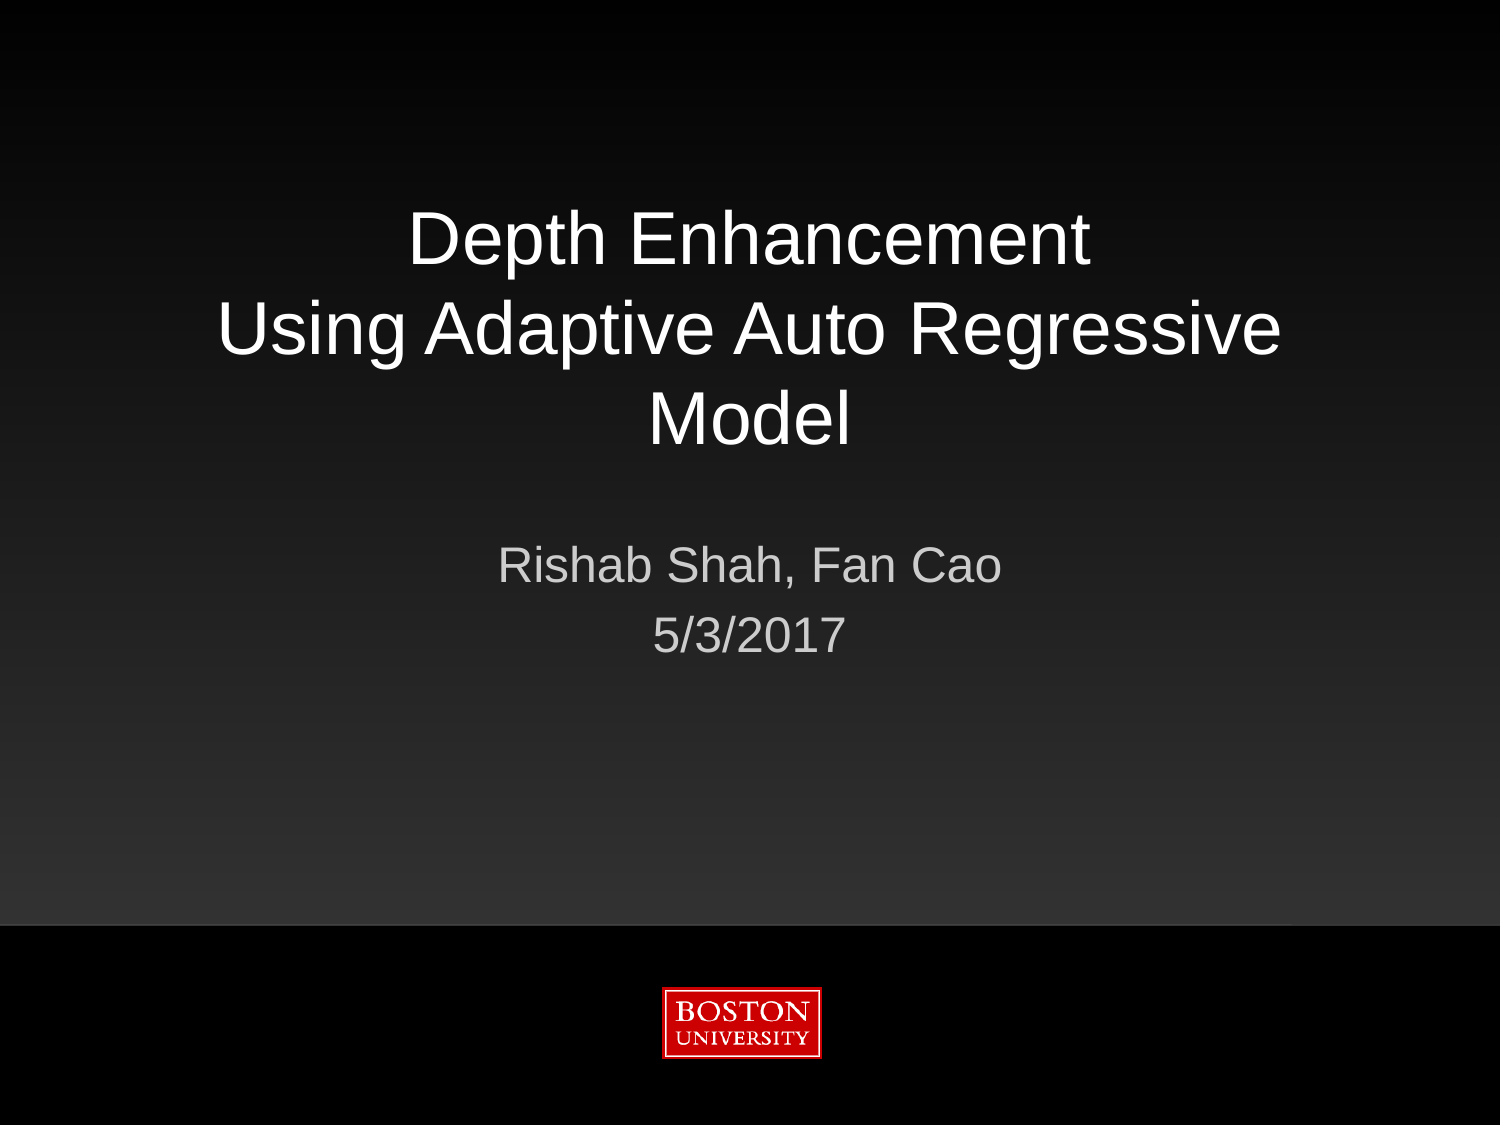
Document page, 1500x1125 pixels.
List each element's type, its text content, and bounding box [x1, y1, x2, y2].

subtitle Rishab Shah, Fan Cao 5/3/2017 [225, 525, 1275, 813]
title Depth Enhancement Using Adaptive Auto Regressive Model [112, 200, 1388, 450]
picture [662, 987, 822, 1059]
